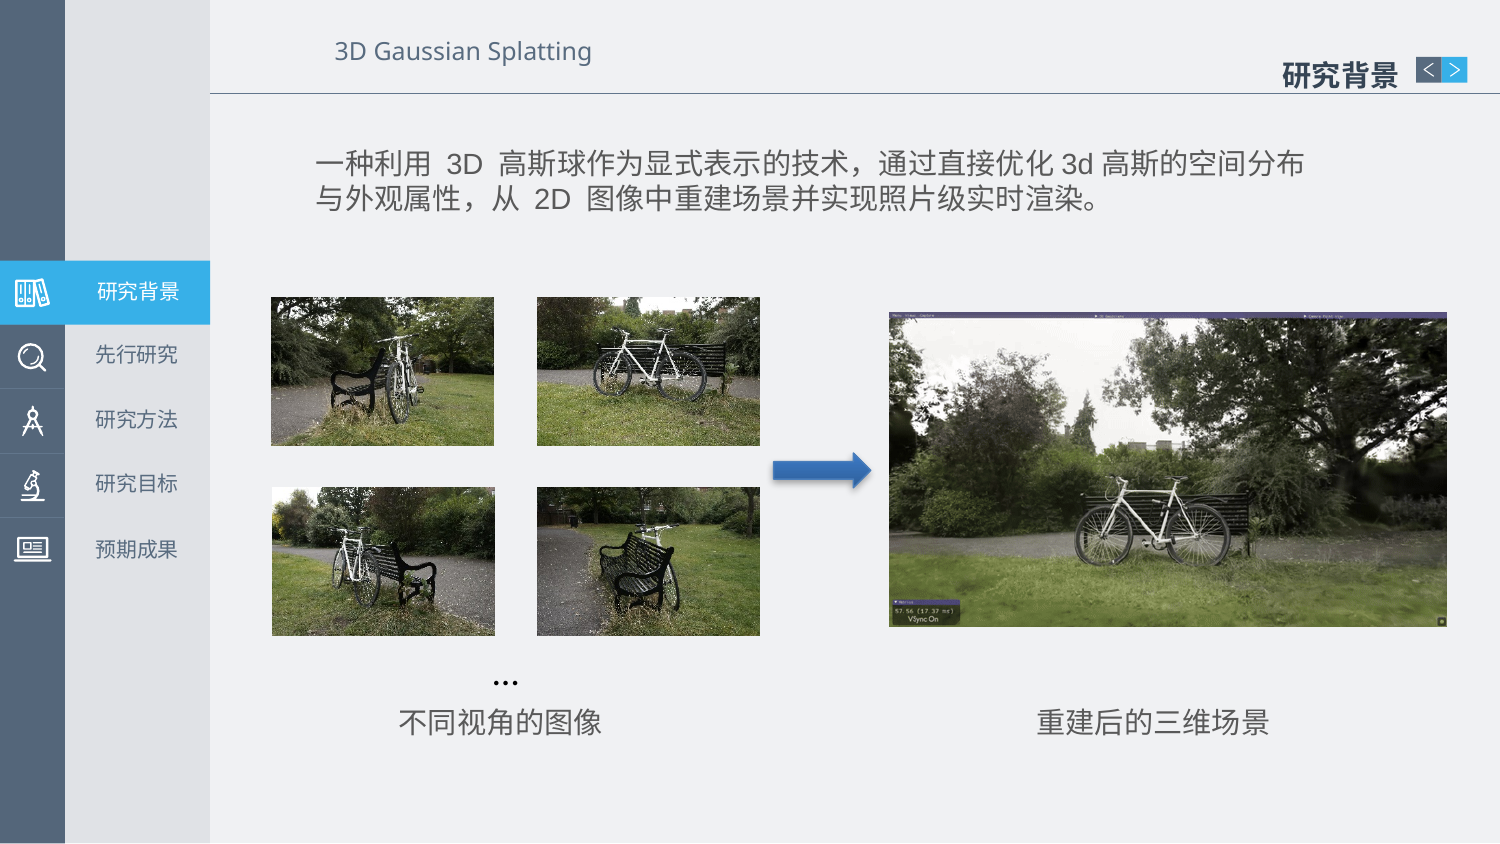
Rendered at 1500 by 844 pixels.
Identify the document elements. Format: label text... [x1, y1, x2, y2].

text_box 研究方法 [80, 399, 194, 439]
text_box 3D Gaussian Splatting [319, 28, 936, 73]
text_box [1441, 56, 1468, 83]
text_box [20, 470, 46, 502]
picture [537, 297, 760, 446]
text_box [17, 343, 47, 372]
text_box 一种利用 3D 高斯球作为显式表示的技术，通过直接优化3d高斯的空间分布与外观属性，从 2D 图像中重建场景并实现照片级实时渲染。 [301, 137, 1344, 213]
text_box 预期成果 [80, 529, 194, 569]
text_box 研究背景 [962, 40, 1400, 93]
text_box [13, 536, 52, 562]
text_box [772, 452, 872, 489]
text_box 重建后的三维场景 [1021, 696, 1286, 747]
text_box 研究目标 [80, 463, 194, 503]
picture [272, 487, 495, 636]
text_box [1415, 56, 1440, 83]
text_box … [478, 640, 679, 700]
text_box 研究背景 [48, 271, 229, 311]
picture [889, 312, 1448, 628]
text_box 不同视角的图像 [383, 697, 619, 748]
text_box [22, 405, 44, 437]
picture [537, 487, 760, 636]
text_box [0, 259, 212, 327]
picture [271, 297, 495, 446]
text_box [15, 278, 48, 308]
text_box 先行研究 [80, 334, 194, 374]
